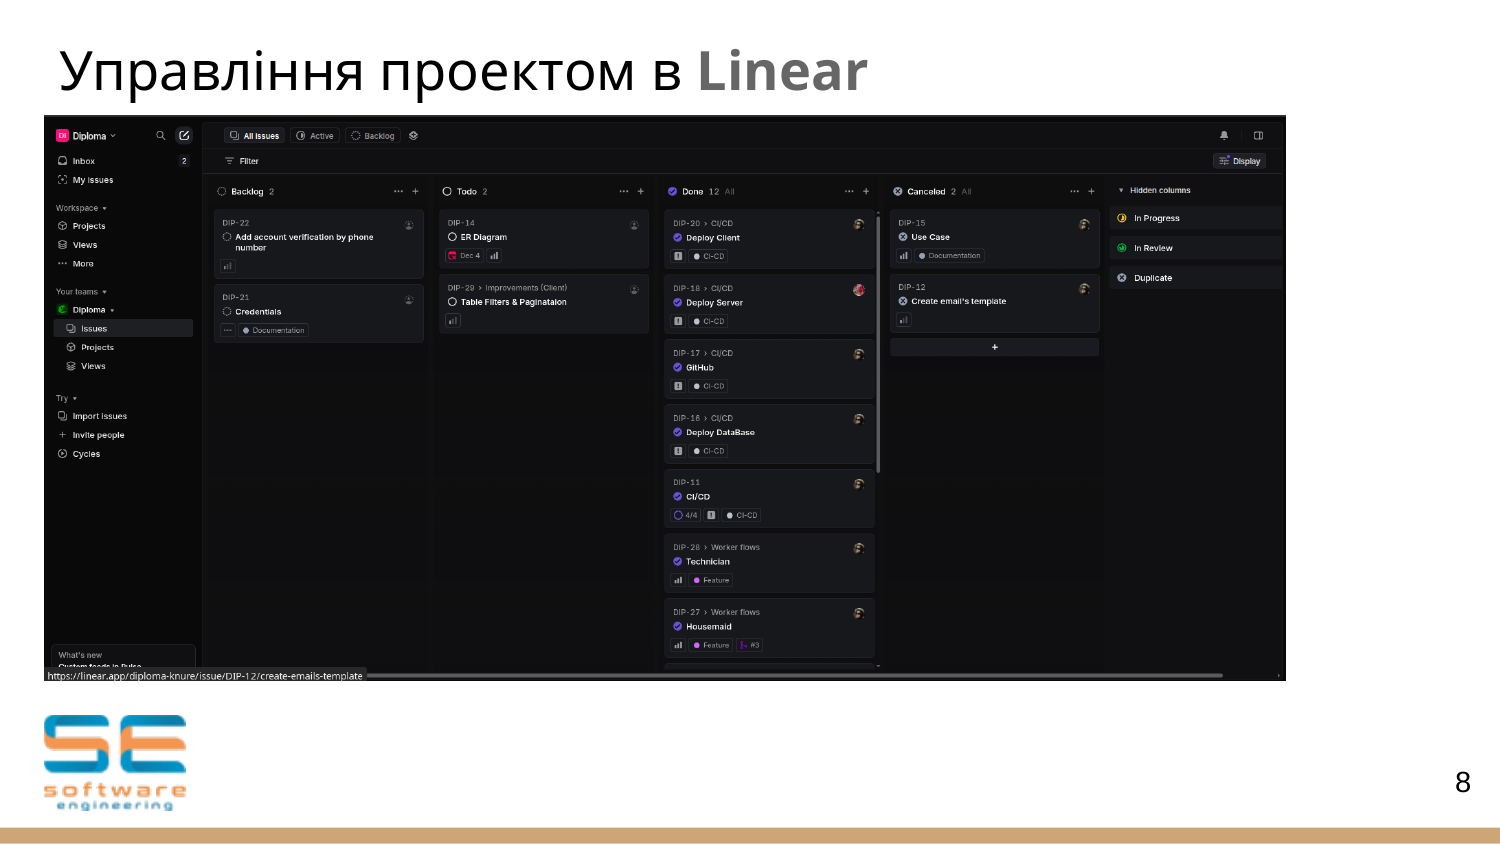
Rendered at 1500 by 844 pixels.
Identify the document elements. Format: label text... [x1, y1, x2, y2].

title Управління проектом в Linear [44, 20, 1442, 116]
text_box ‹#› [1440, 755, 1487, 806]
picture [43, 714, 186, 811]
picture [43, 115, 1286, 681]
